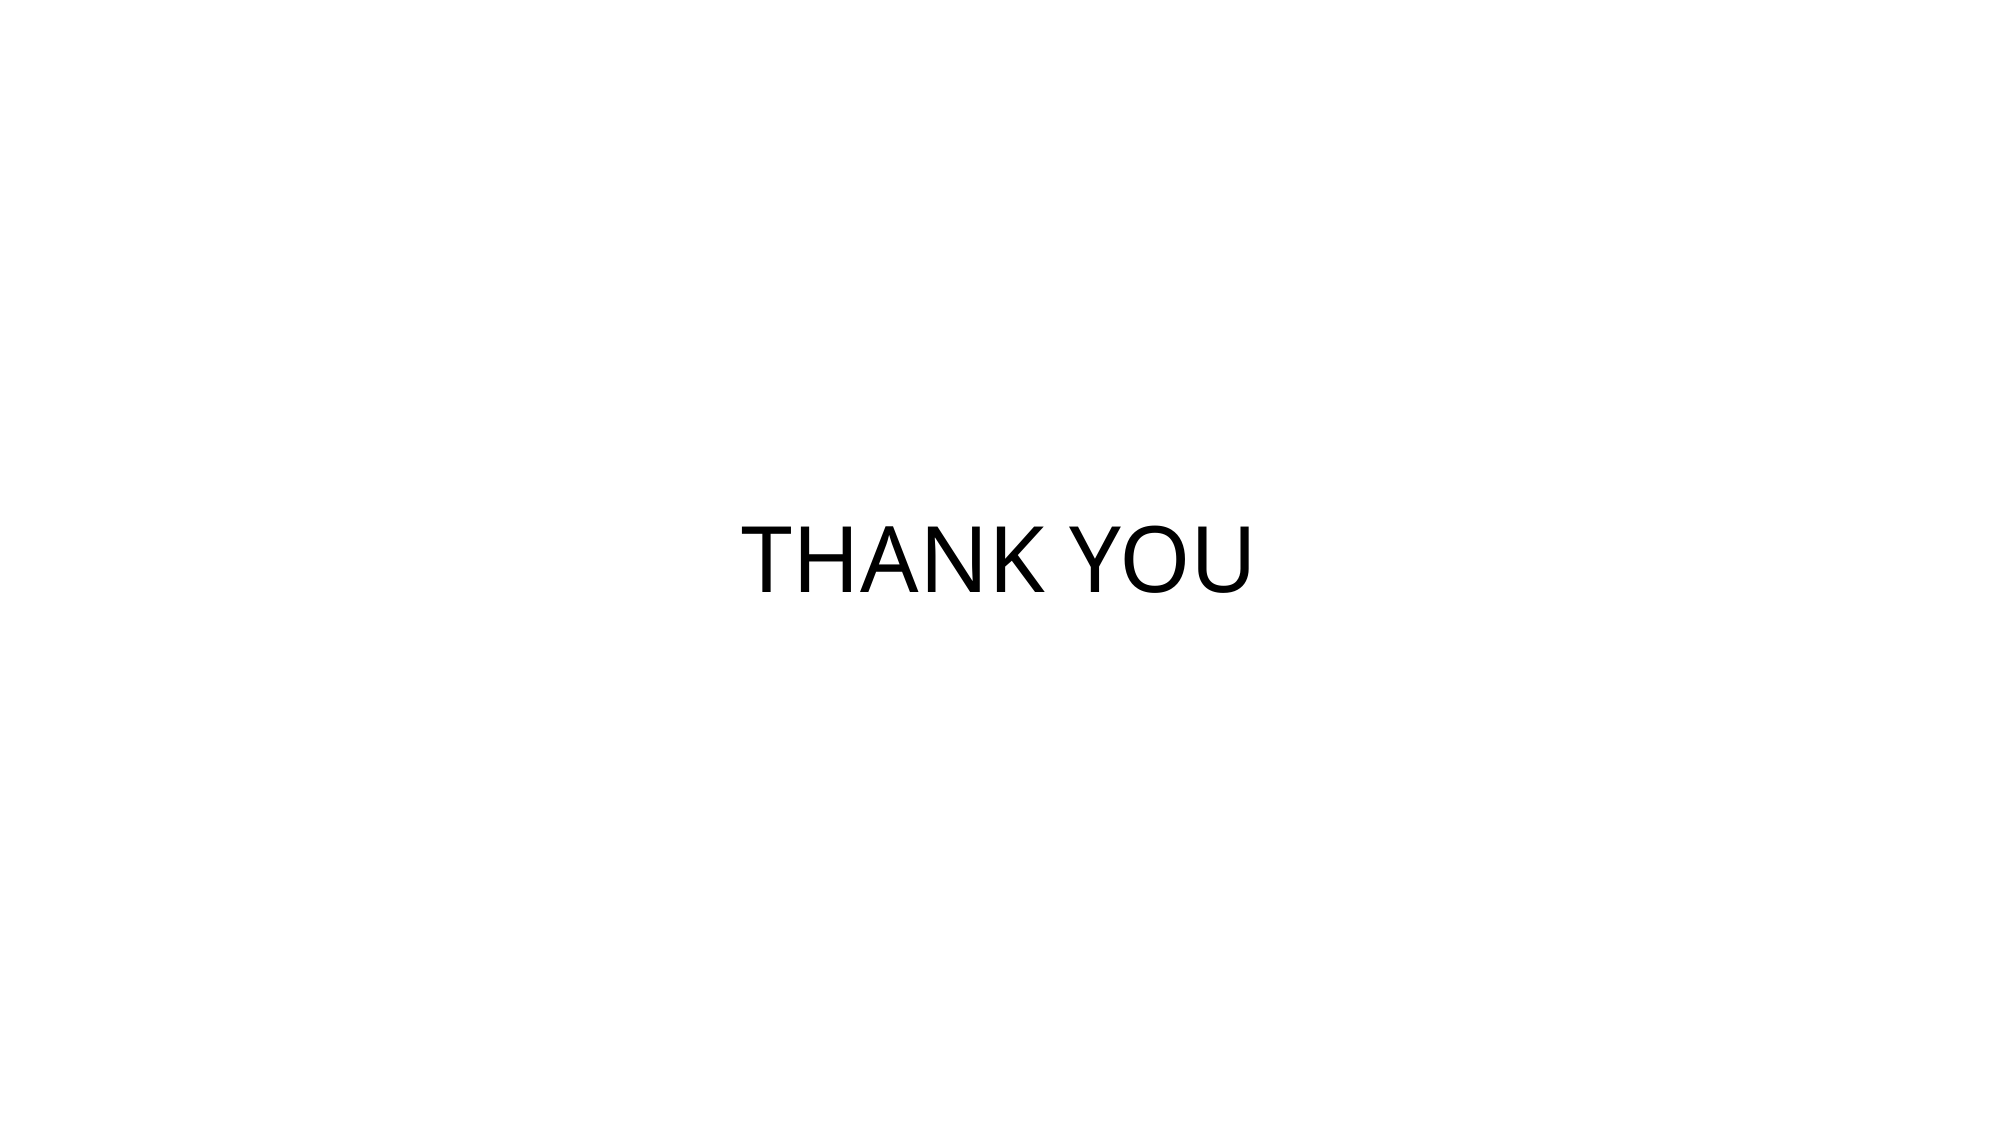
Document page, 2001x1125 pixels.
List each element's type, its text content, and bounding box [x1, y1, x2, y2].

title THANK YOU [137, 453, 1863, 672]
